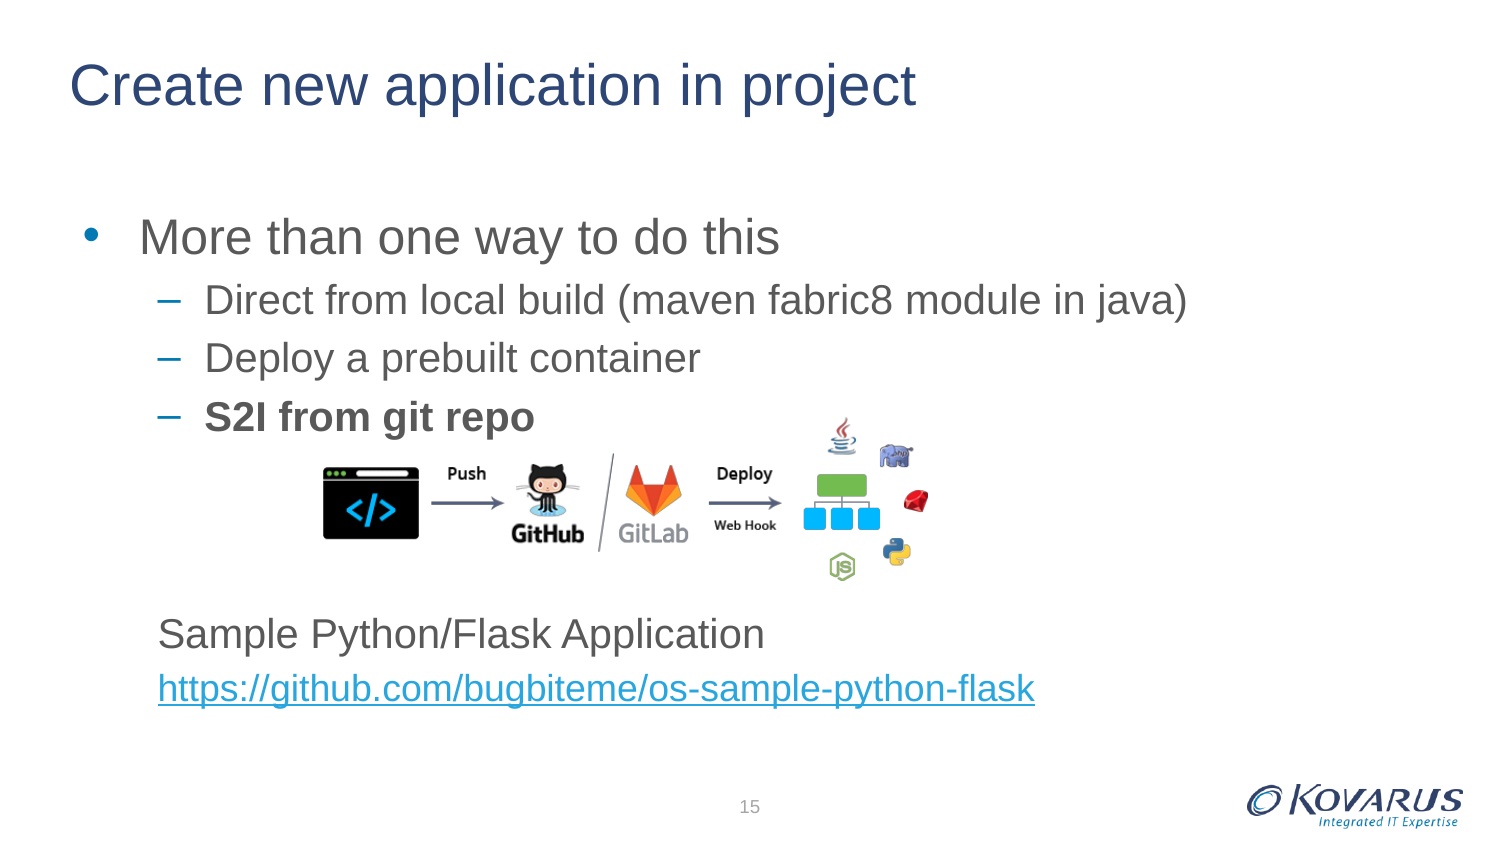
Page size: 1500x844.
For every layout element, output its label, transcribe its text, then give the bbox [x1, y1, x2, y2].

list More than one way to do this Direct from local build (maven fabric8 module in java) Deploy a prebuilt container S2I from git repo Sample Python/Flask Application https://github.com/bugbiteme/os-sample-python-flask [75, 196, 1425, 754]
title Create new application in project [62, 56, 1413, 125]
picture [1247, 784, 1463, 829]
picture [323, 417, 929, 581]
